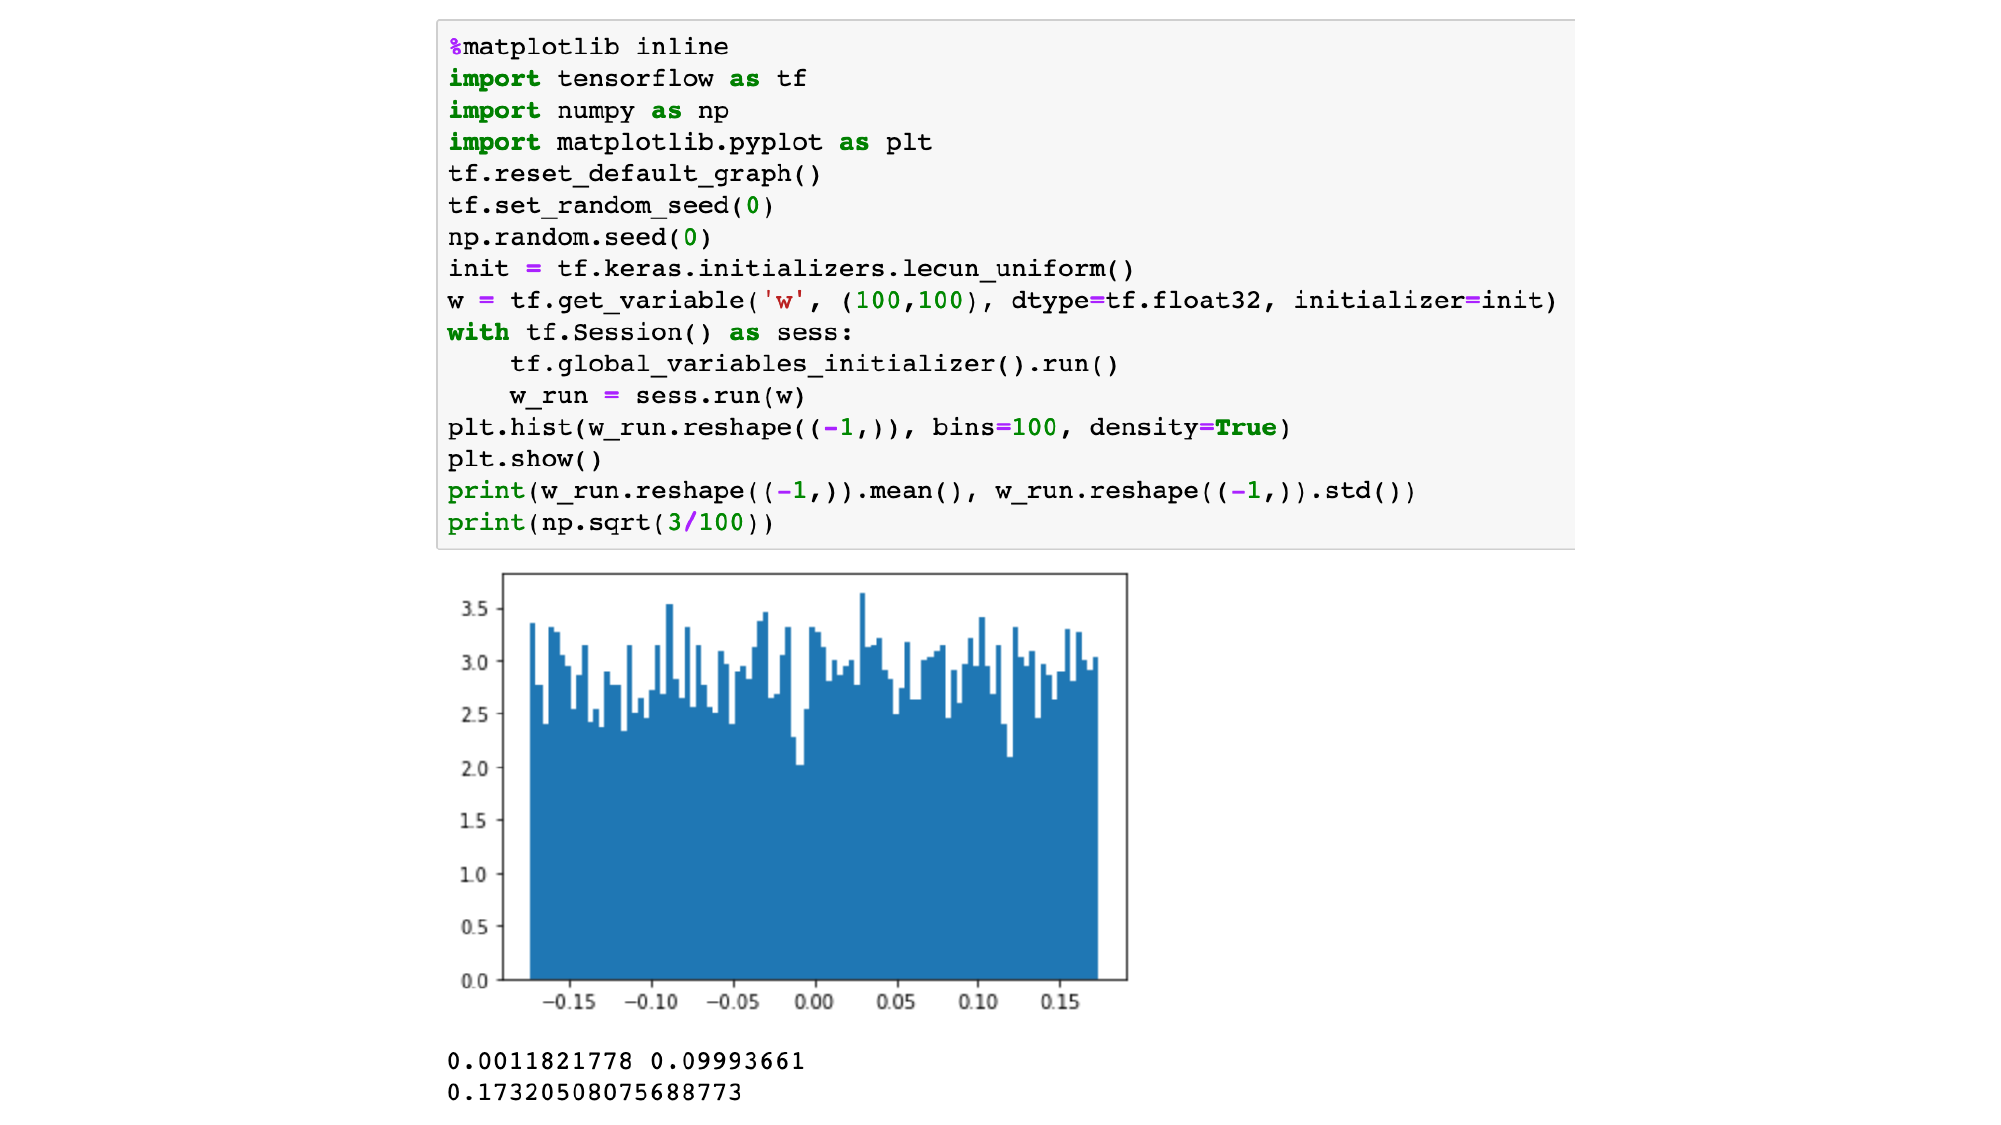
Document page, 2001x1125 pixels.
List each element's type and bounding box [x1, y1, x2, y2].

picture [425, 0, 1575, 1125]
